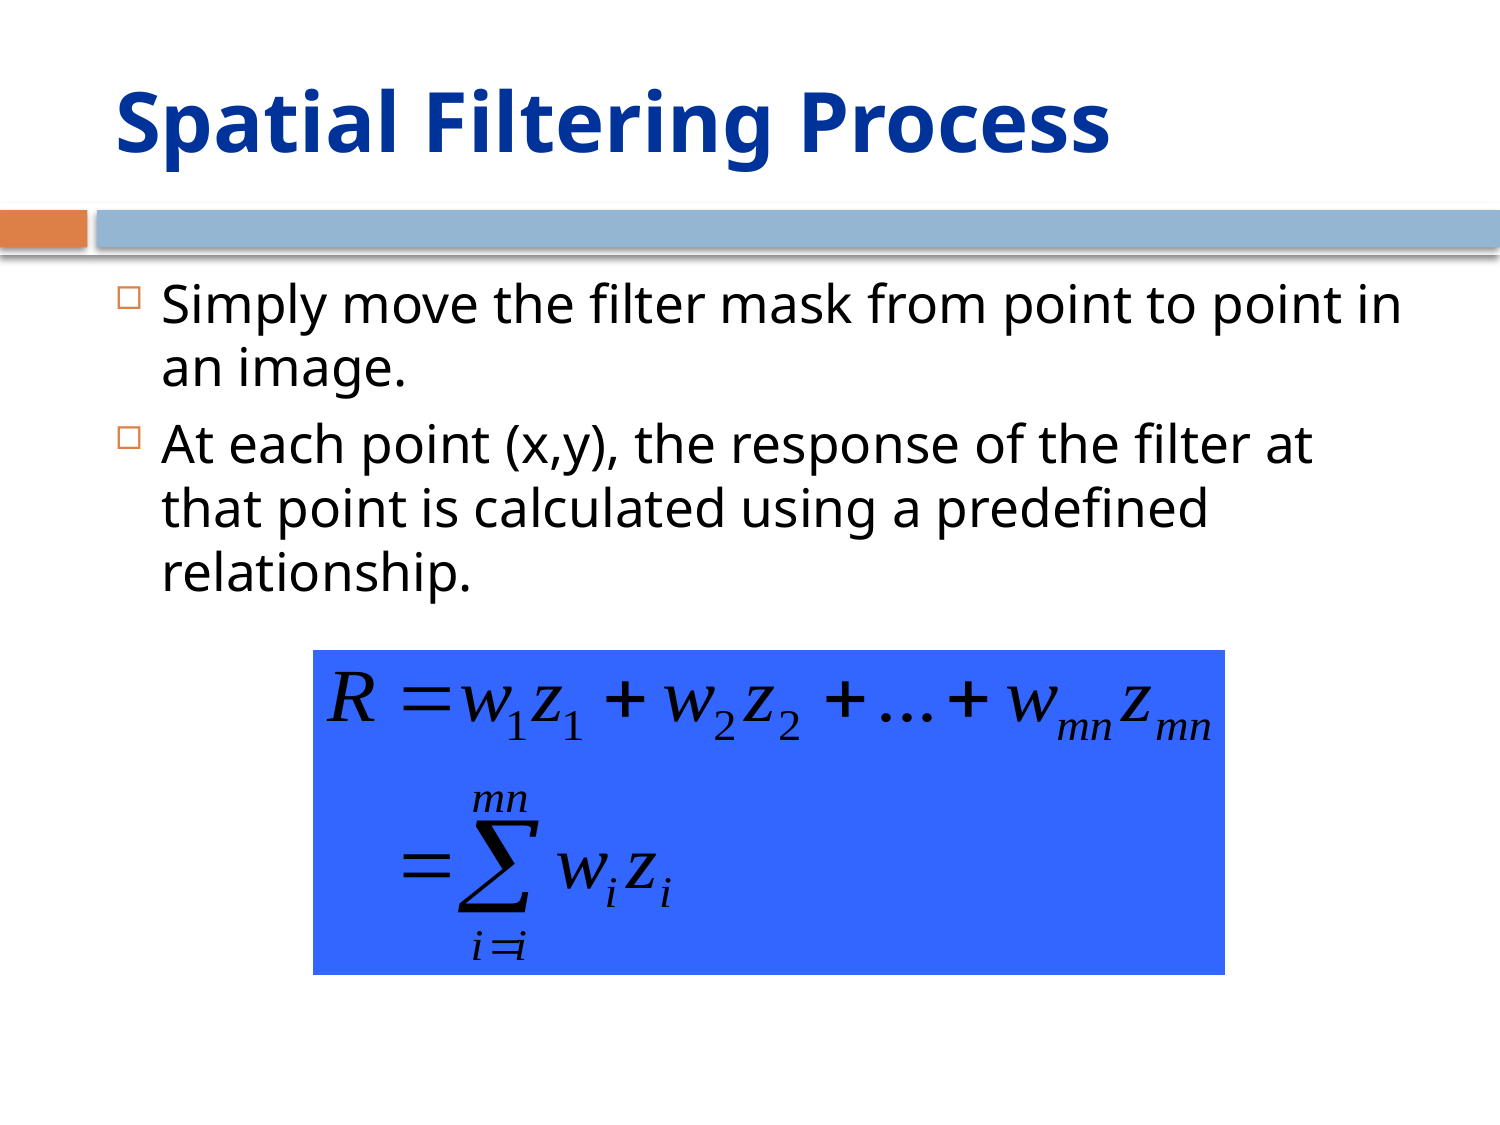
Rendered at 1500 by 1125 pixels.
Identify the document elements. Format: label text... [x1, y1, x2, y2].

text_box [312, 649, 1226, 976]
list Simply move the filter mask from point to point in an image. At each point (x,y), the response of the filter at that point is calculated using a predefined relationship. [100, 262, 1438, 613]
title Spatial Filtering Process [100, 37, 1438, 200]
